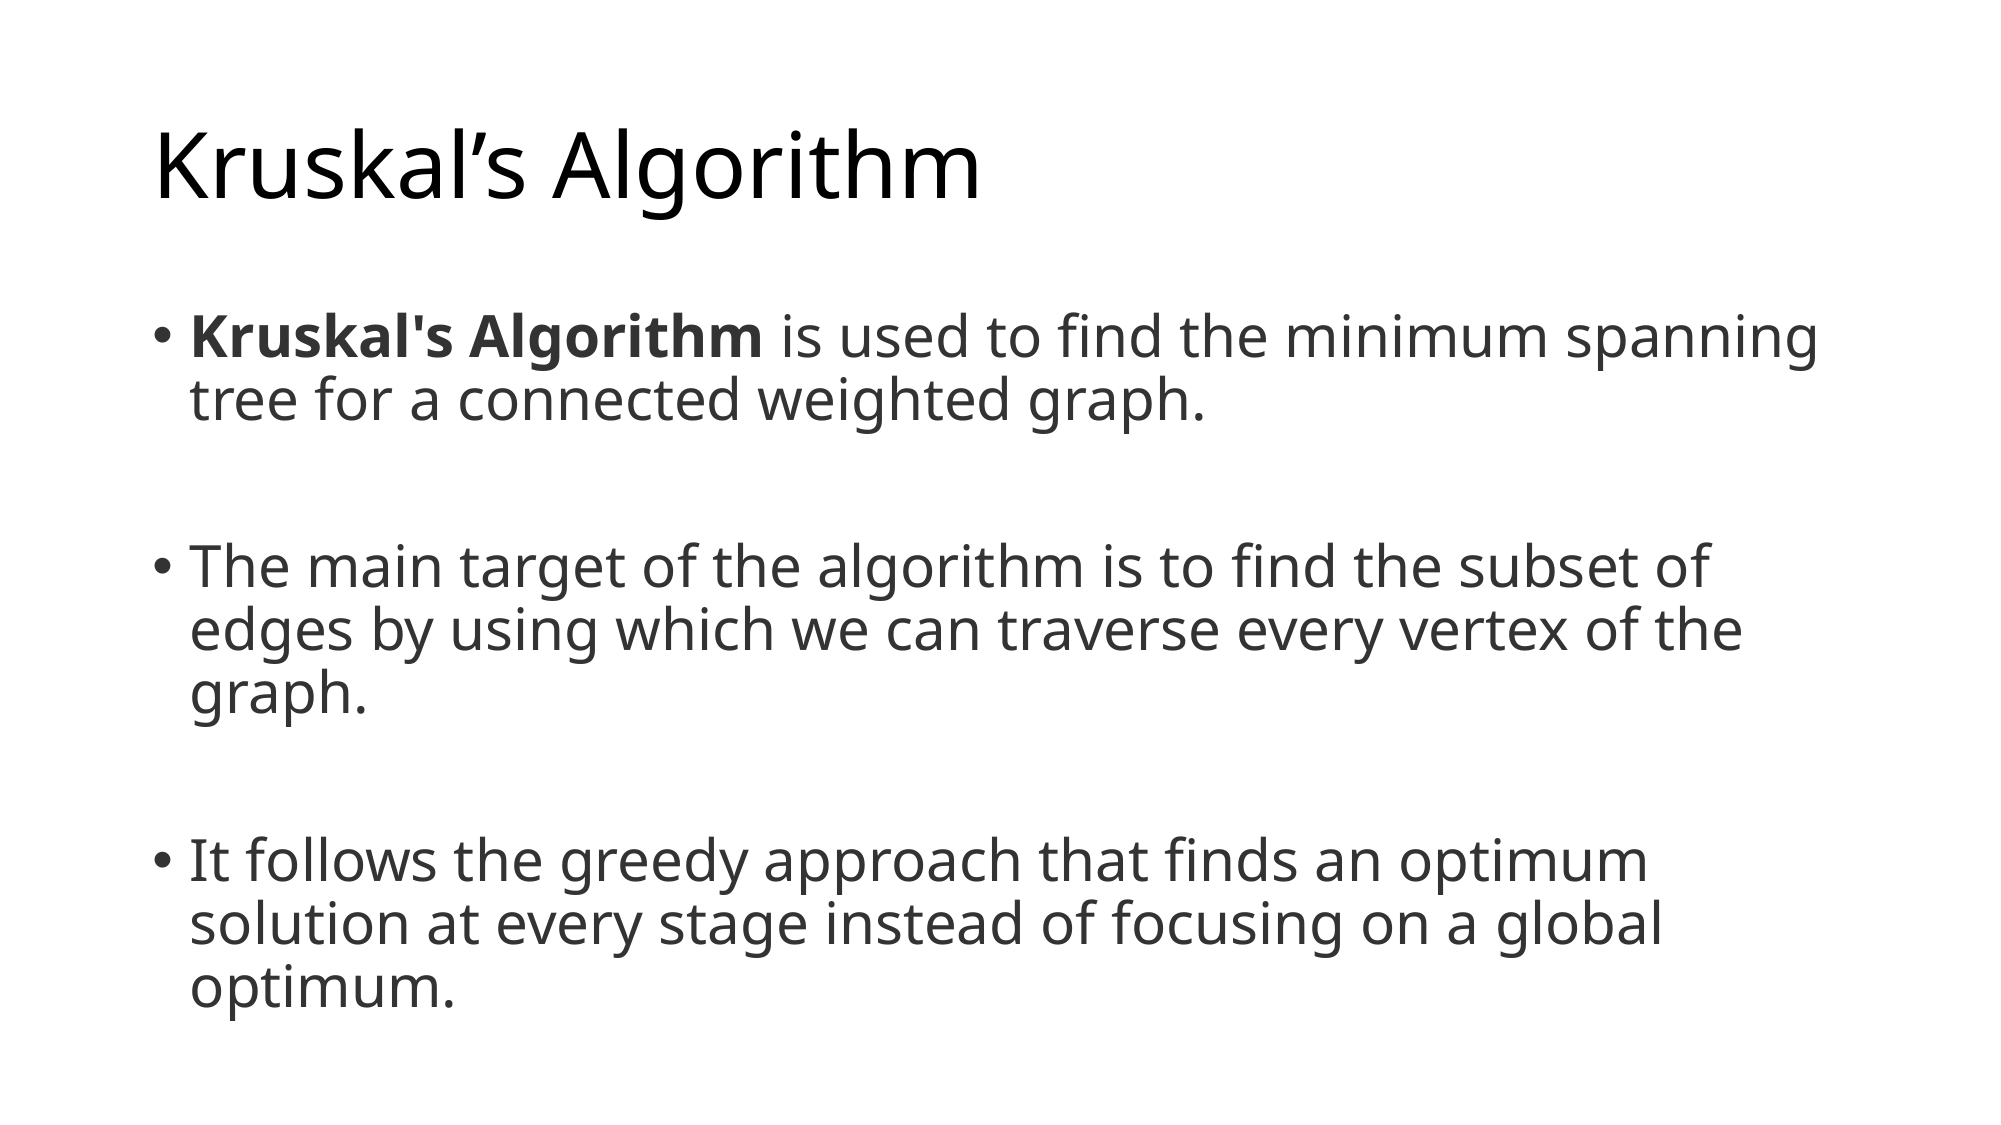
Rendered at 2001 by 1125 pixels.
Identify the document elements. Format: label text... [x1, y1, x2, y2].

title Kruskal’s Algorithm [137, 59, 1863, 278]
list Kruskal's Algorithm is used to find the minimum spanning tree for a connected weighted graph. The main target of the algorithm is to find the subset of edges by using which we can traverse every vertex of the graph. It follows the greedy approach that finds an optimum solution at every stage instead of focusing on a global optimum. [137, 299, 1863, 1014]
